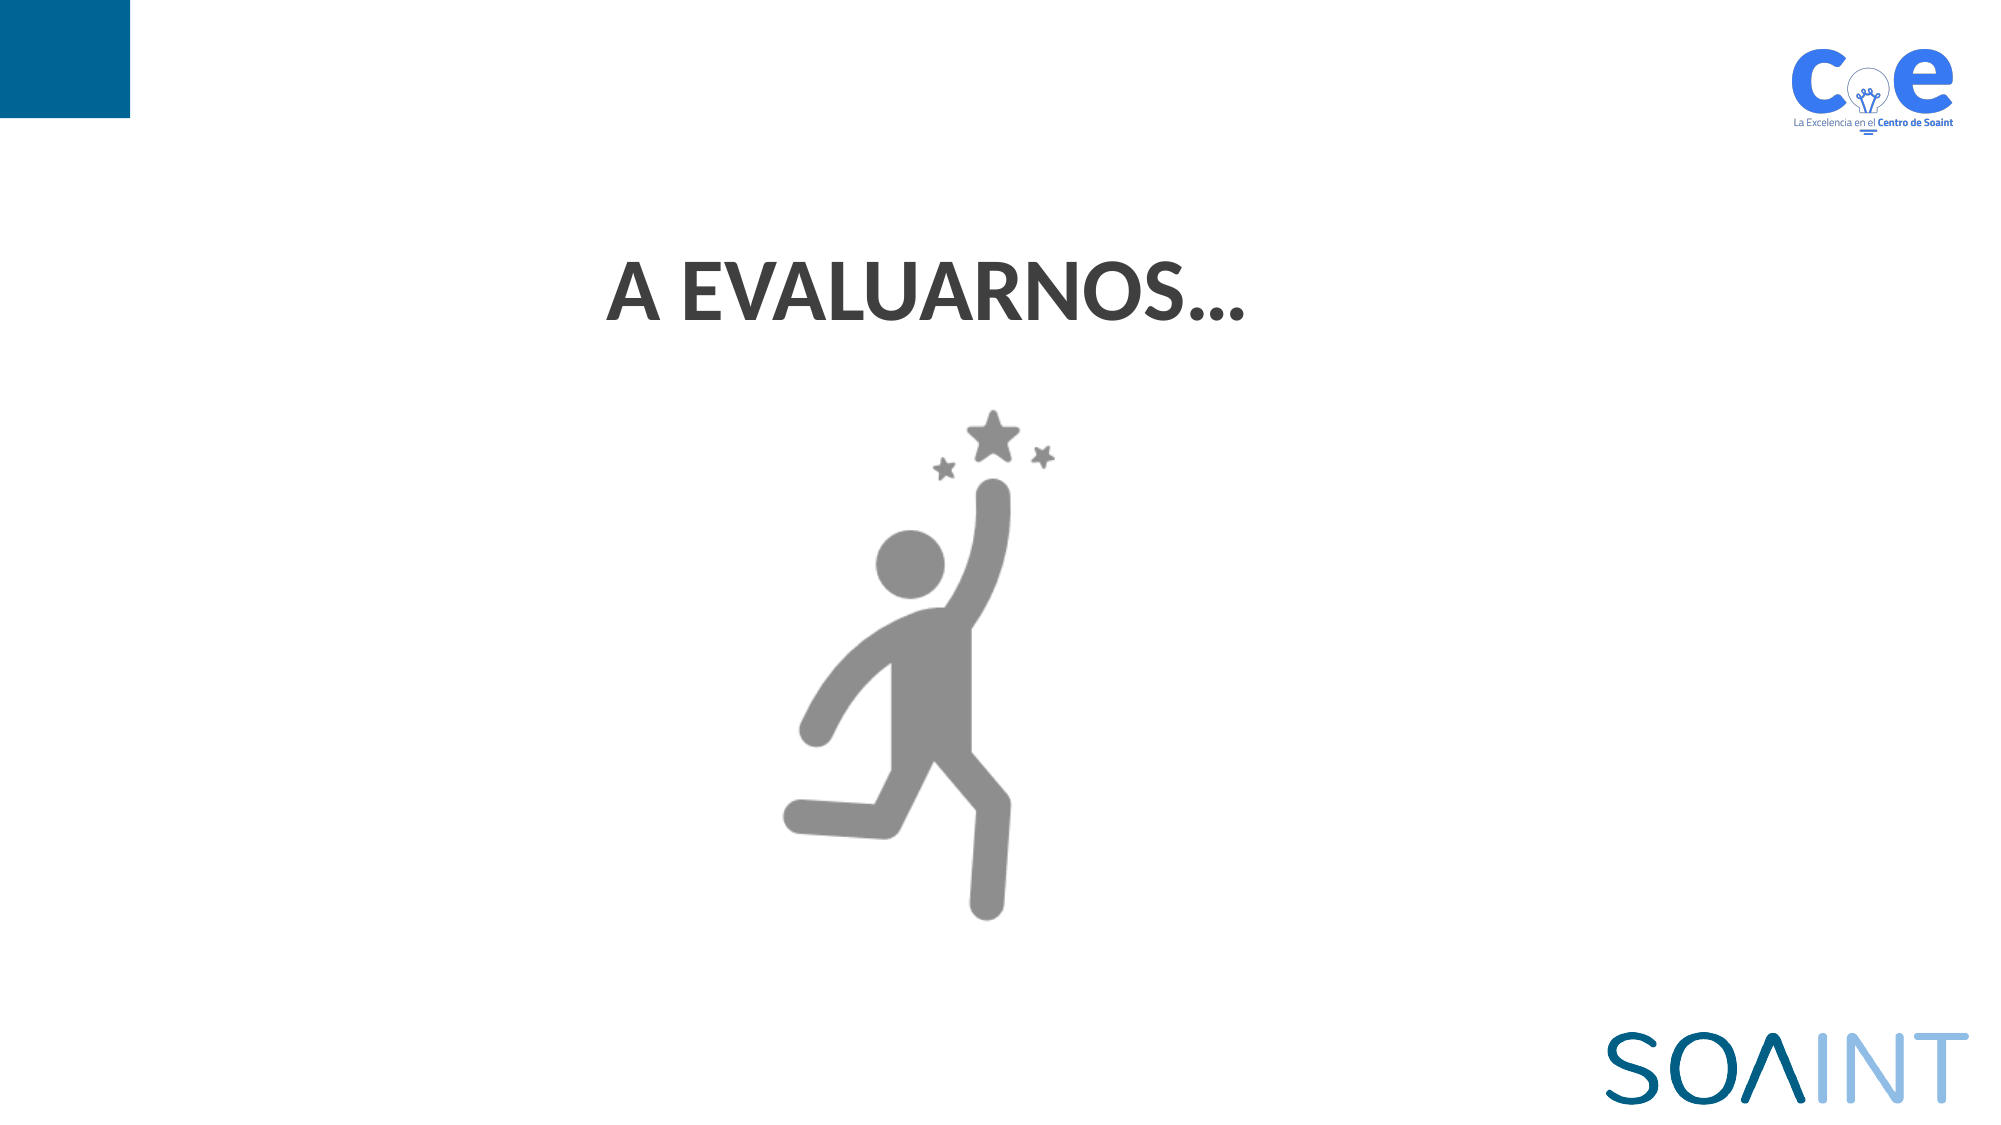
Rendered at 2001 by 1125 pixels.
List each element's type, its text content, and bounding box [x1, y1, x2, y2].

picture [654, 393, 1204, 943]
picture [1713, 1032, 1969, 1105]
text_box A EVALUARNOS… [586, 221, 1340, 349]
picture [1617, 1032, 1695, 1105]
picture [1605, 1032, 1648, 1097]
picture [1792, 49, 1953, 136]
picture [1680, 1040, 1727, 1097]
picture [1605, 1095, 1622, 1105]
text_box [0, 0, 131, 119]
